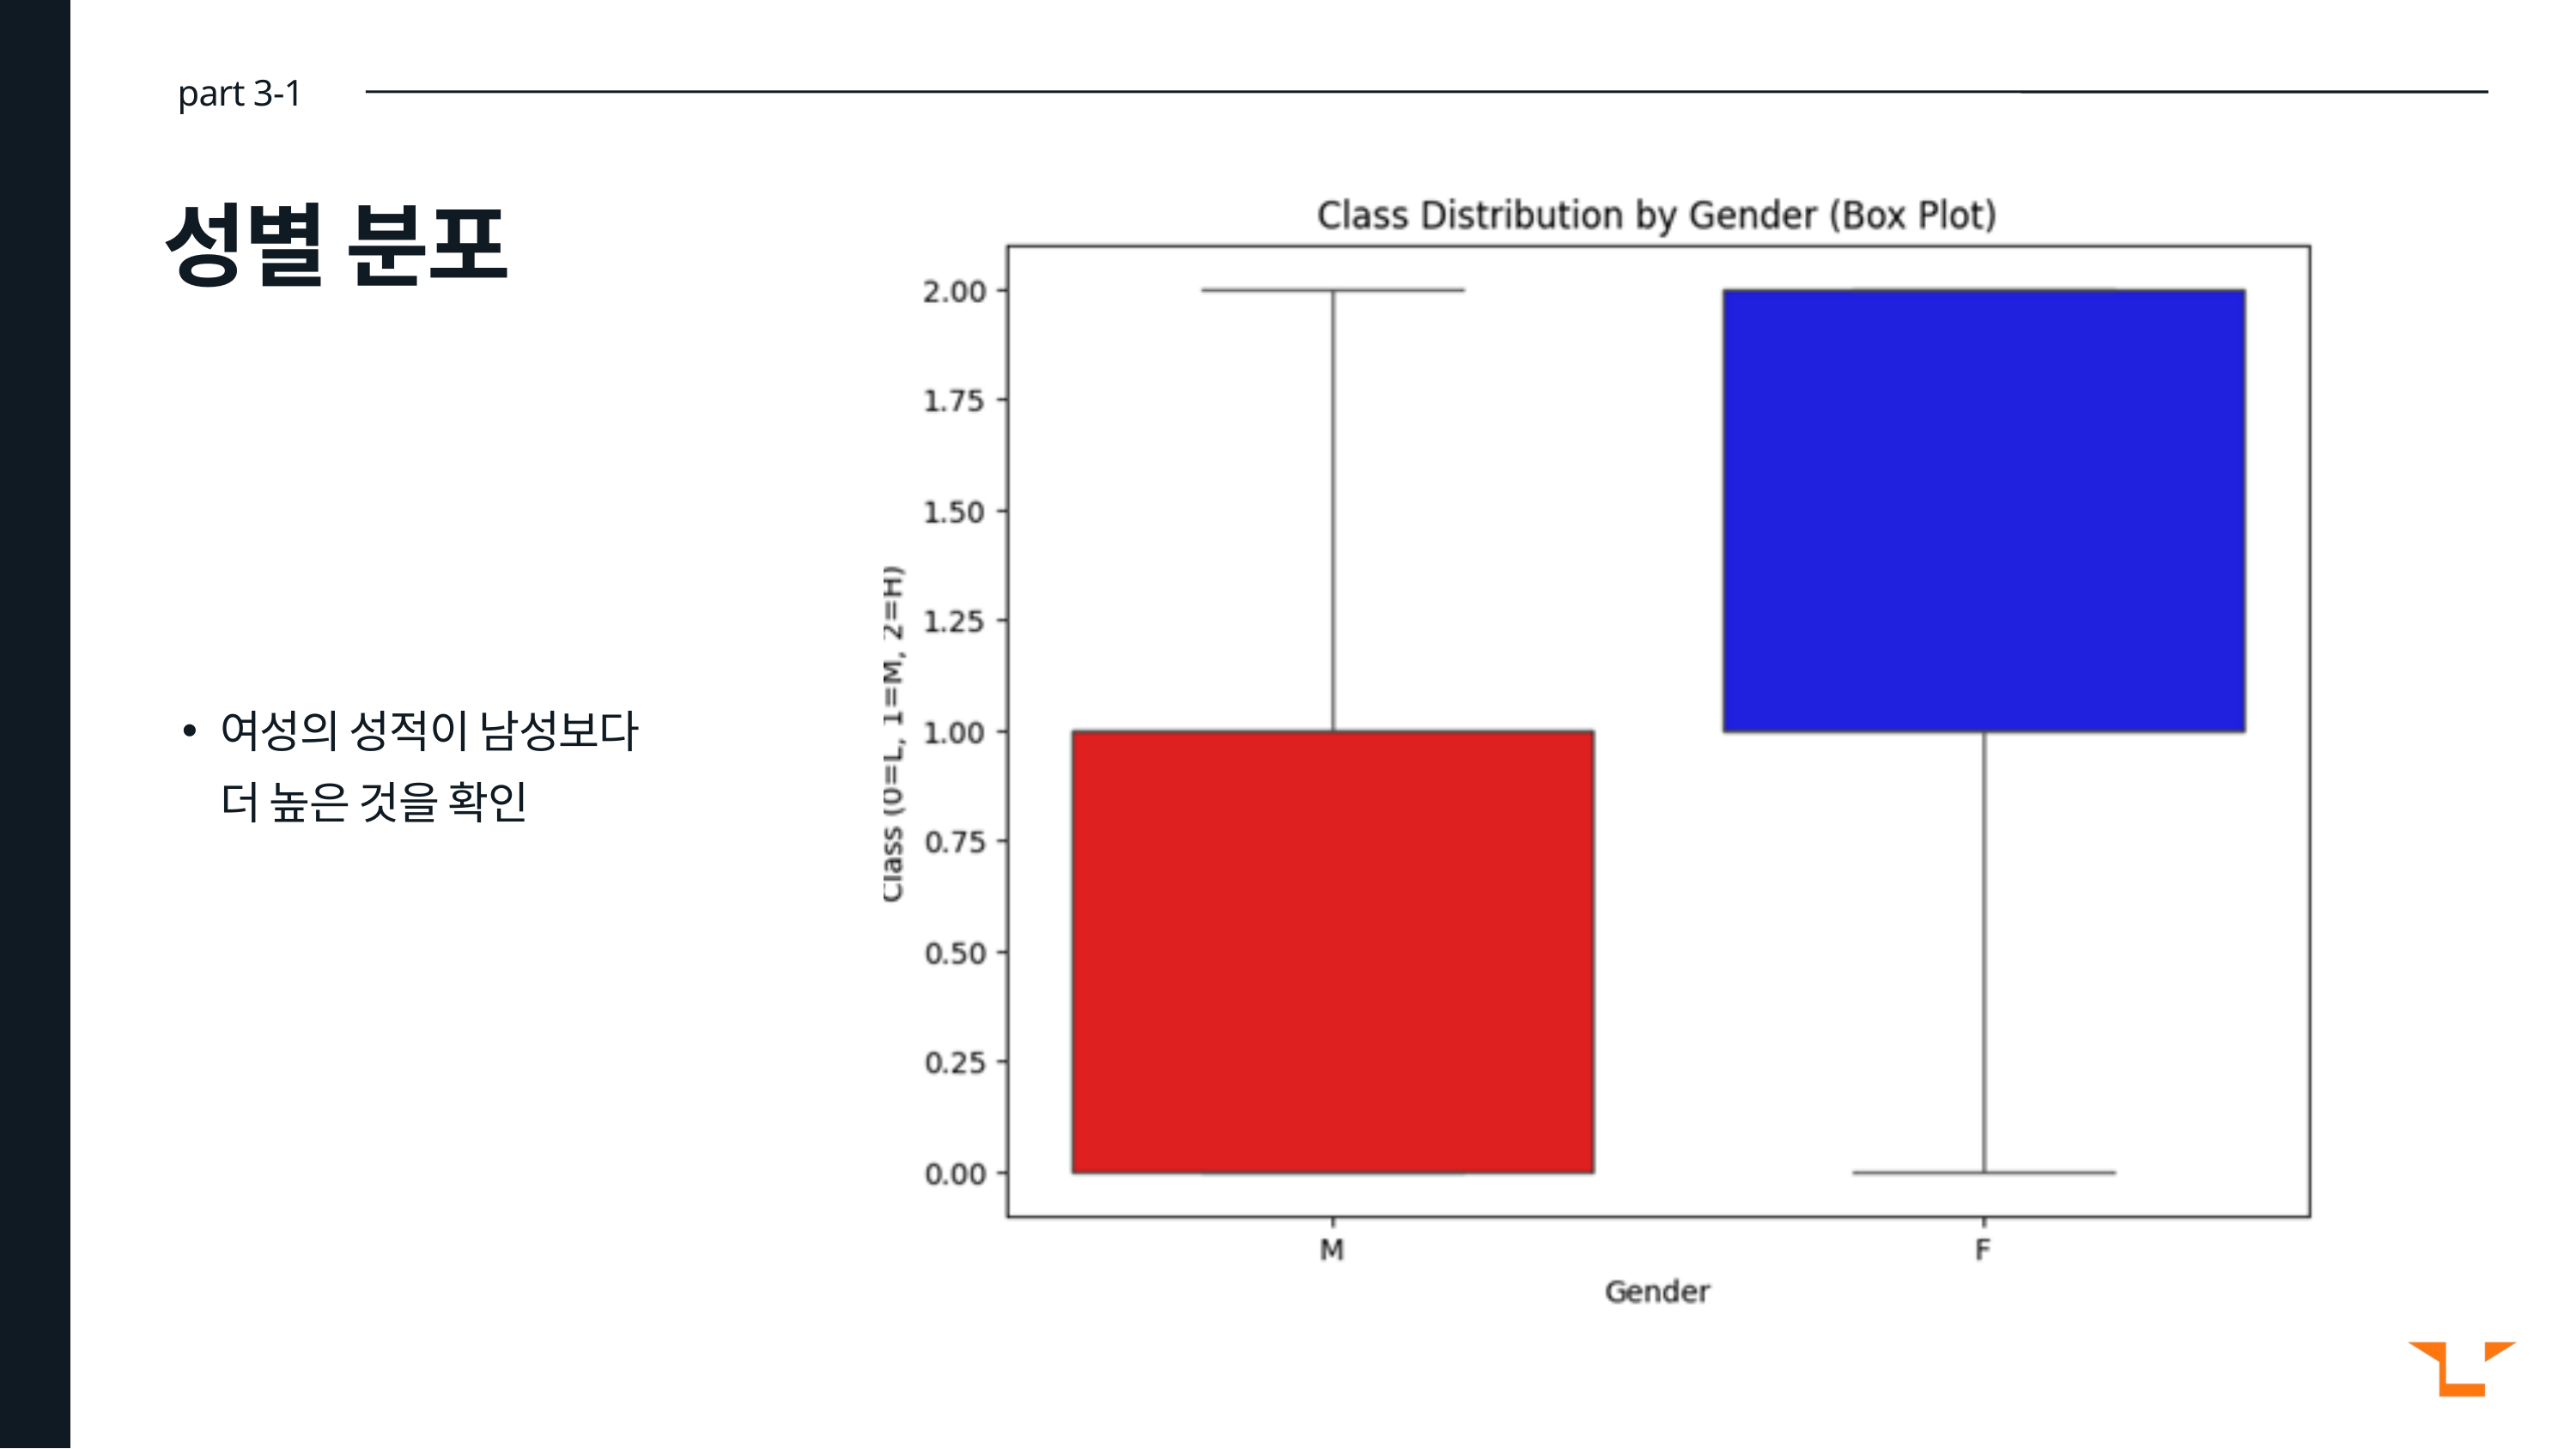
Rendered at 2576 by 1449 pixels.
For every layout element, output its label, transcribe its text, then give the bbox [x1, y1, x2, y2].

text_box 여성의 성적이 남성보다 더 높은 것을 확인 [143, 685, 811, 829]
text_box part 3-1 [177, 70, 366, 113]
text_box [0, 0, 71, 1449]
text_box [884, 186, 2326, 1328]
text_box 성별 분포 [162, 188, 1409, 298]
text_box [2383, 1290, 2542, 1449]
